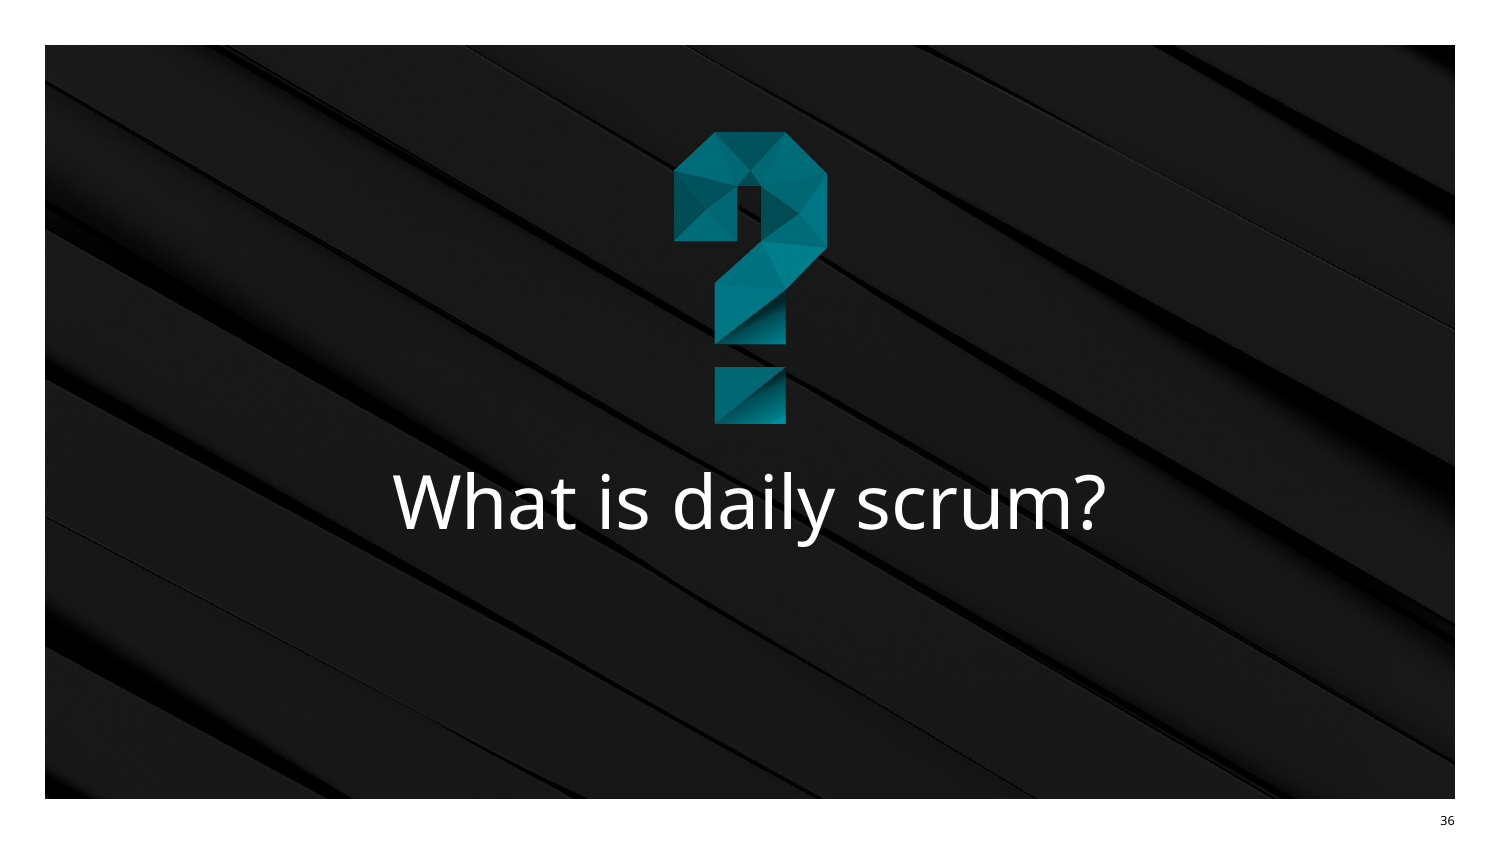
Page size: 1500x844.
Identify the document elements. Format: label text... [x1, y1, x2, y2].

title What is daily scrum? [0, 379, 1500, 799]
picture [45, 45, 1455, 379]
